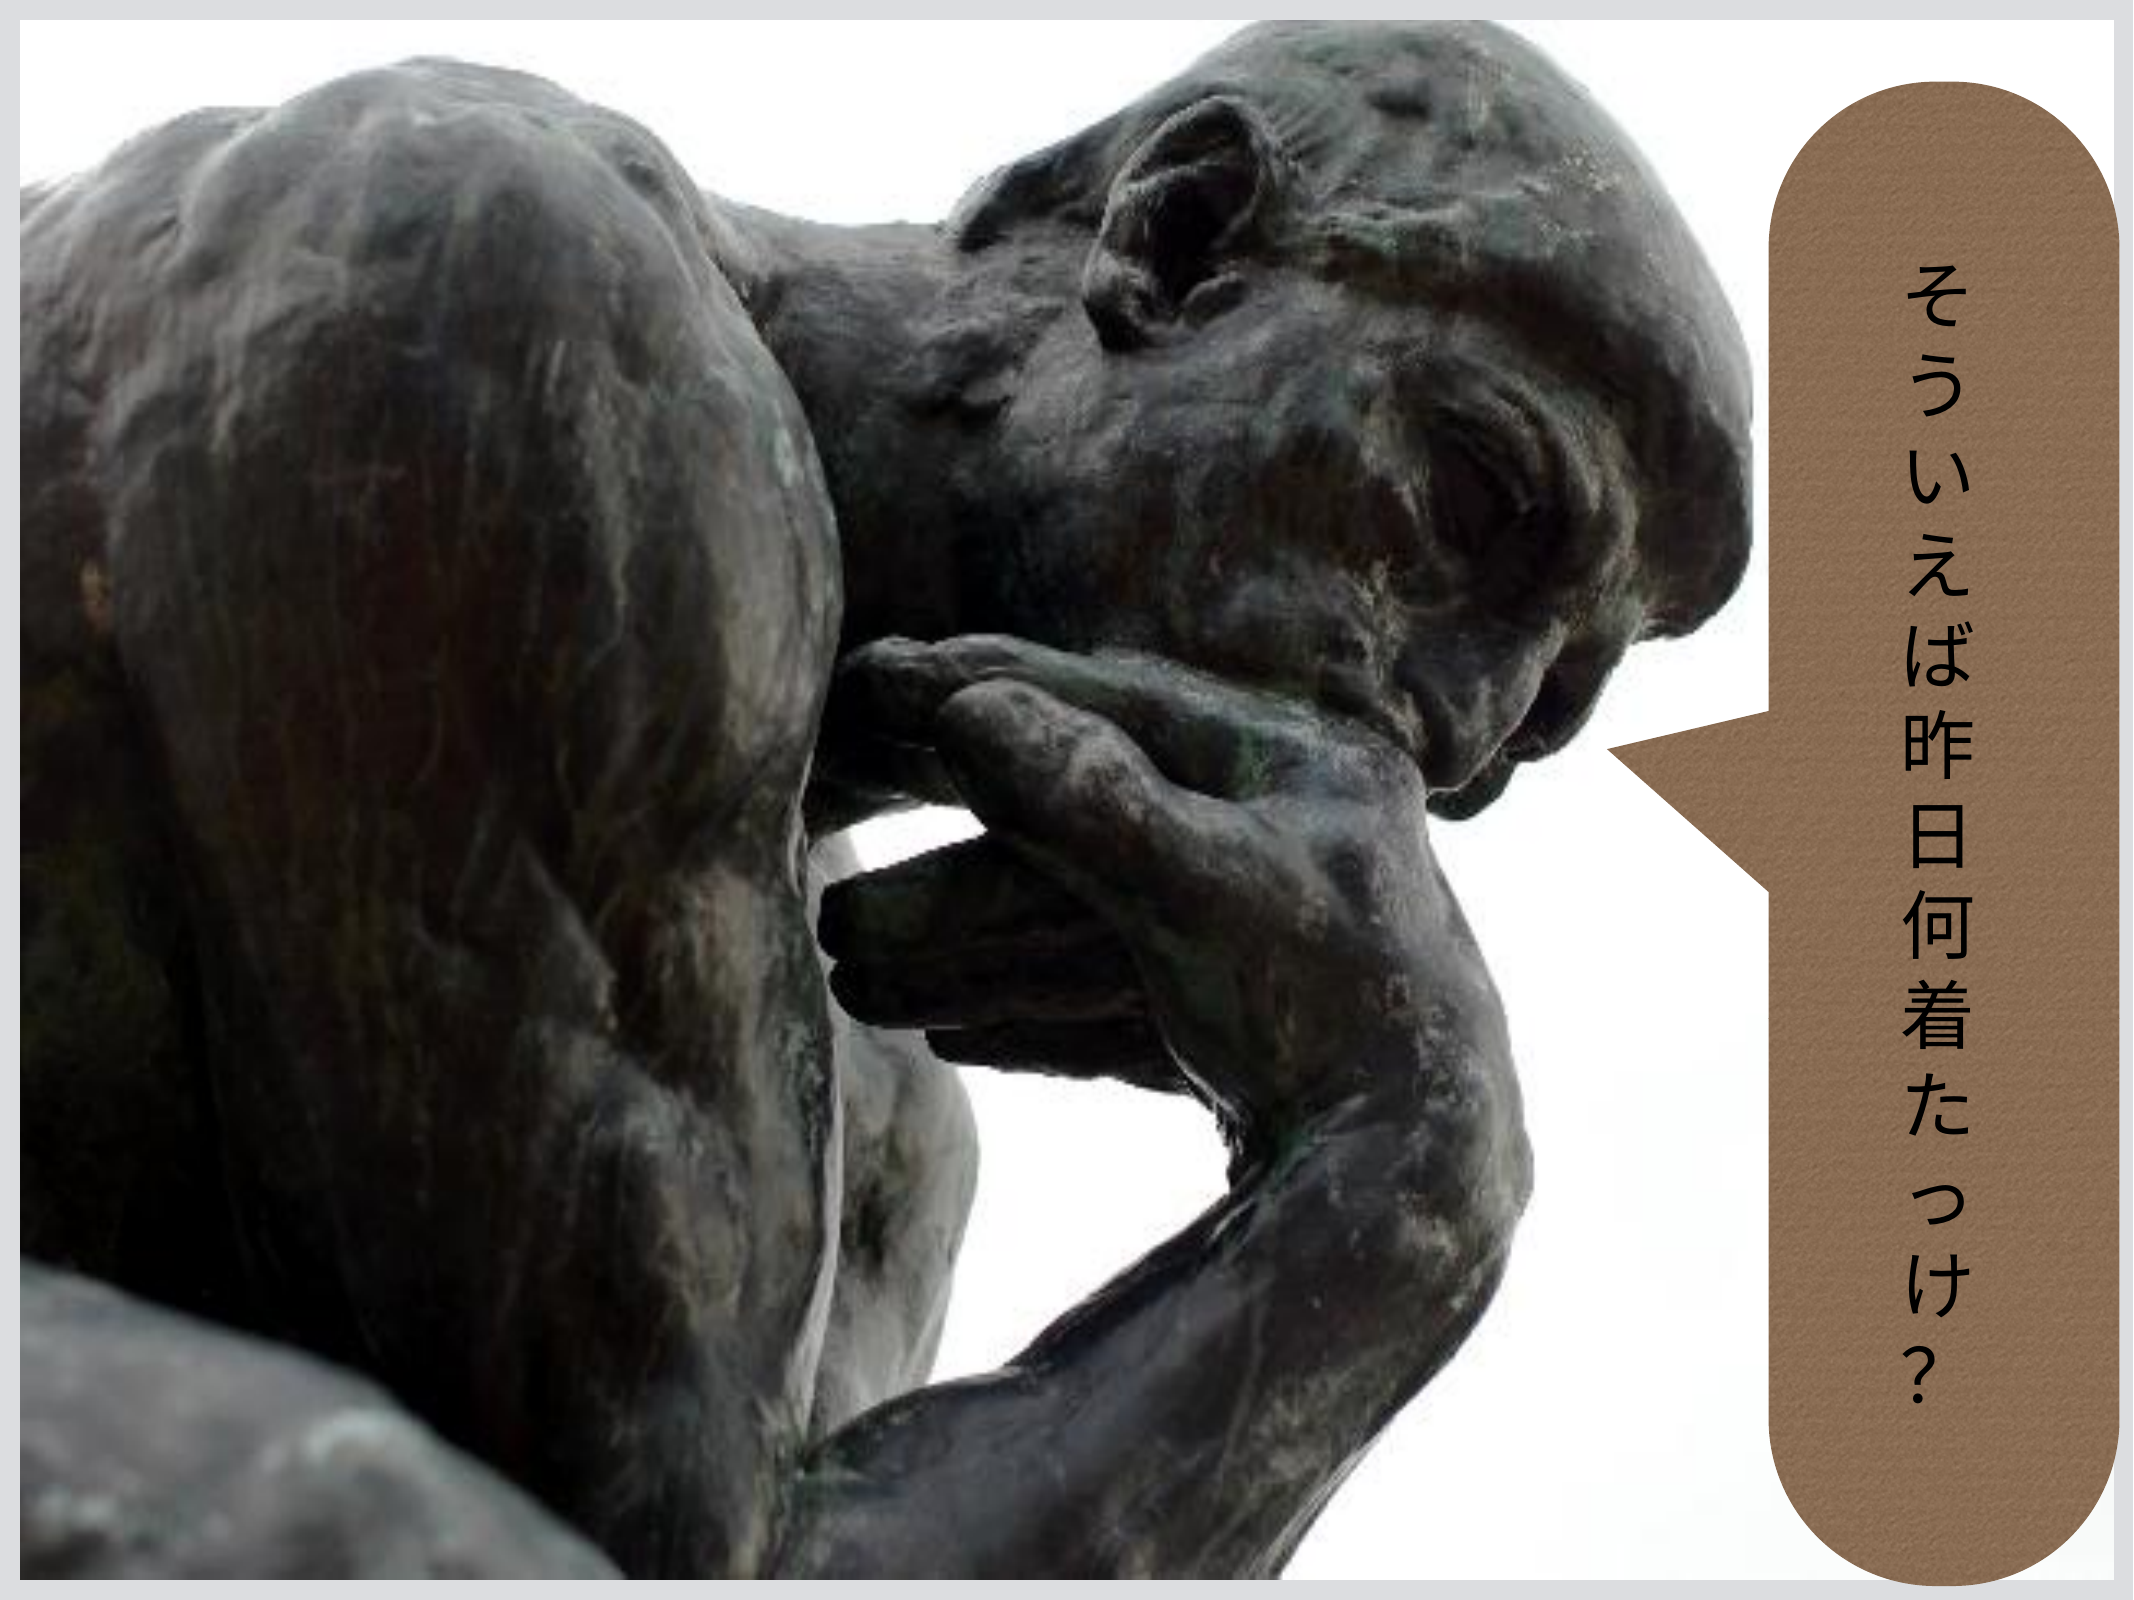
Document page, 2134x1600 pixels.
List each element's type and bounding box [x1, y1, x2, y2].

text_box [1891, 1580, 1998, 1587]
picture [19, 19, 2114, 1580]
text_box [2114, 206, 2120, 1462]
